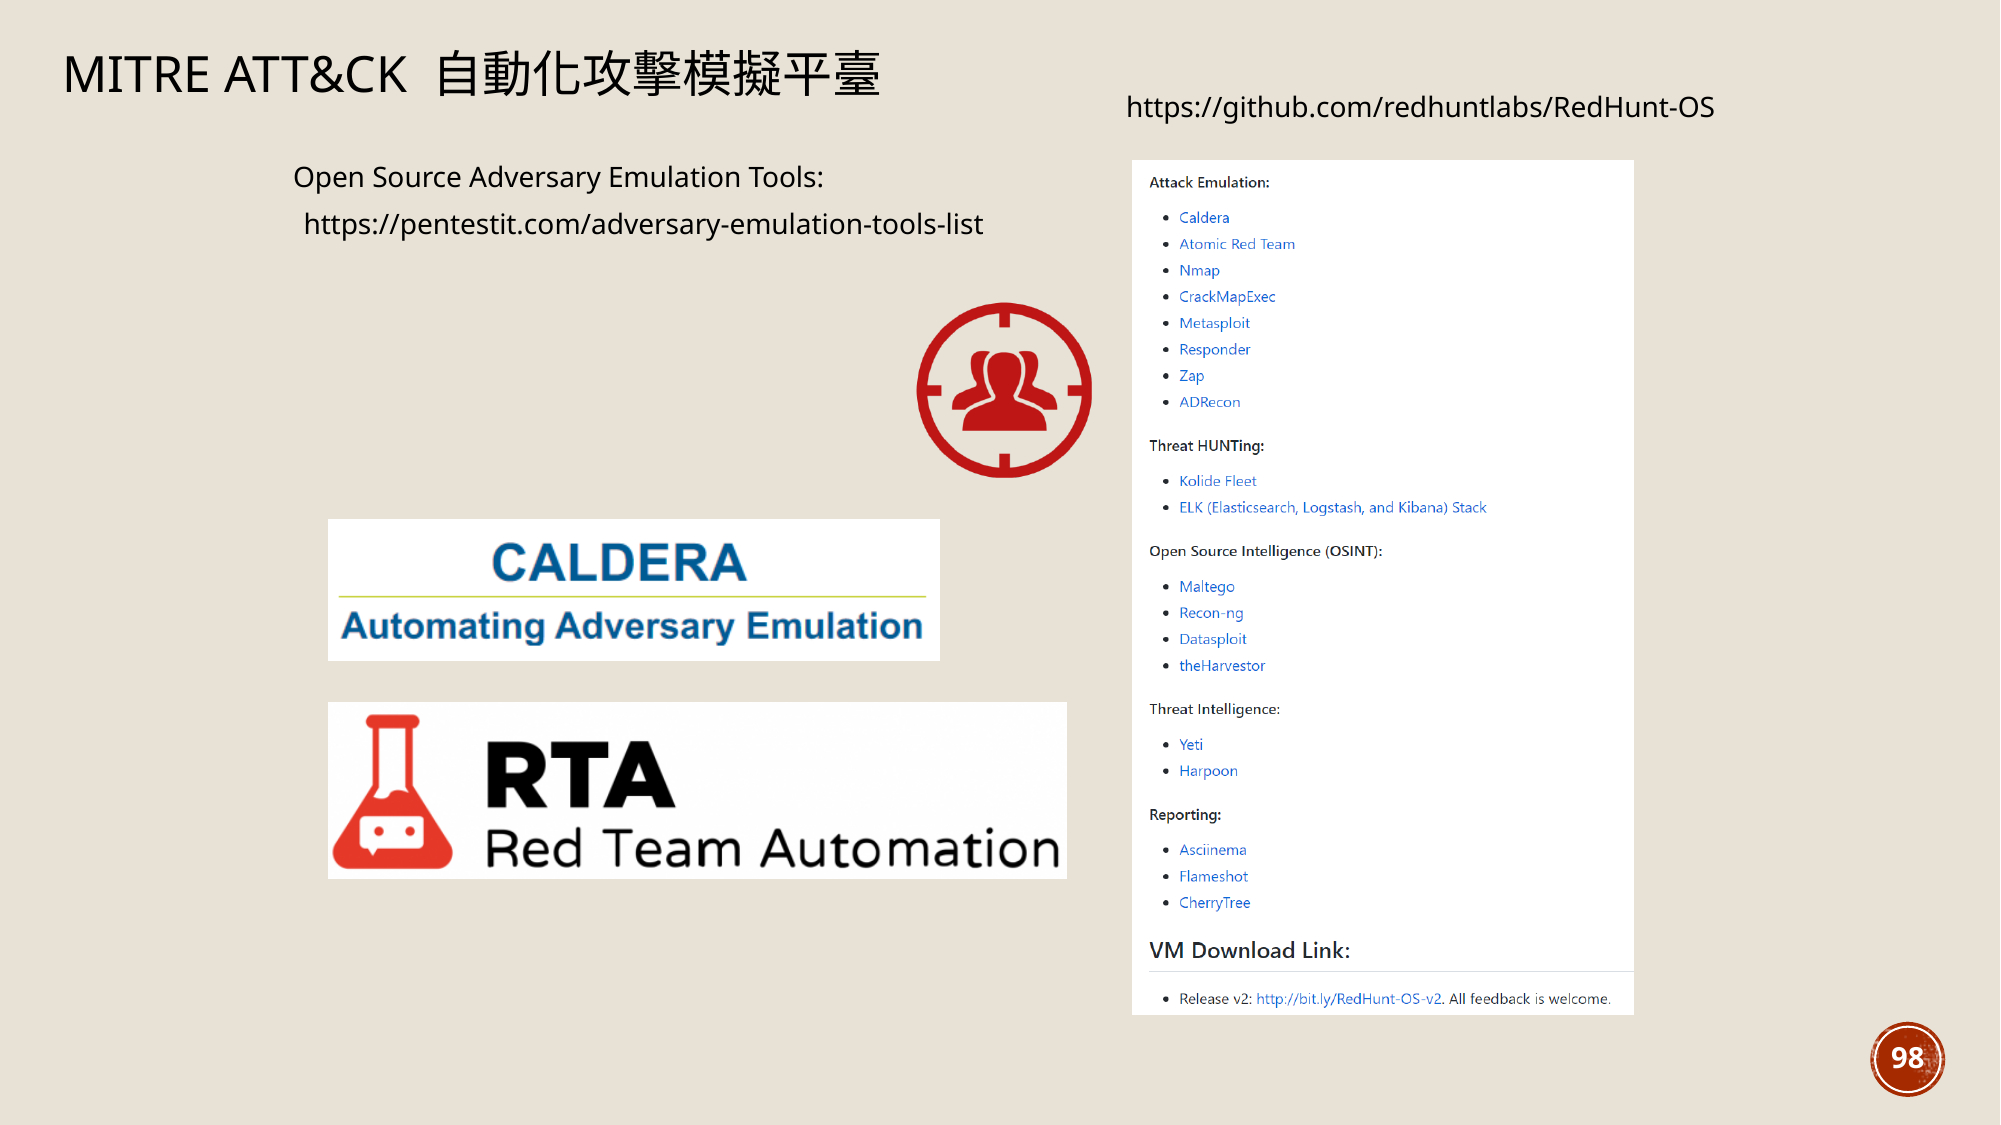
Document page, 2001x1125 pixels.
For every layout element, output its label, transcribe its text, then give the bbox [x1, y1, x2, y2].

picture [328, 519, 940, 661]
text_box https://github.com/redhuntlabs/RedHunt-OS [1111, 82, 1731, 131]
picture [1132, 160, 1634, 1015]
text_box https://pentestit.com/adversary-emulation-tools-list [288, 199, 1039, 249]
picture [916, 302, 1092, 478]
picture [328, 702, 1067, 879]
slide_number 98 [1855, 1028, 1961, 1089]
text_box MITRE ATT&CK 自動化攻擊模擬平臺 [47, 34, 897, 110]
text_box Open Source Adversary Emulation Tools: [278, 152, 840, 201]
